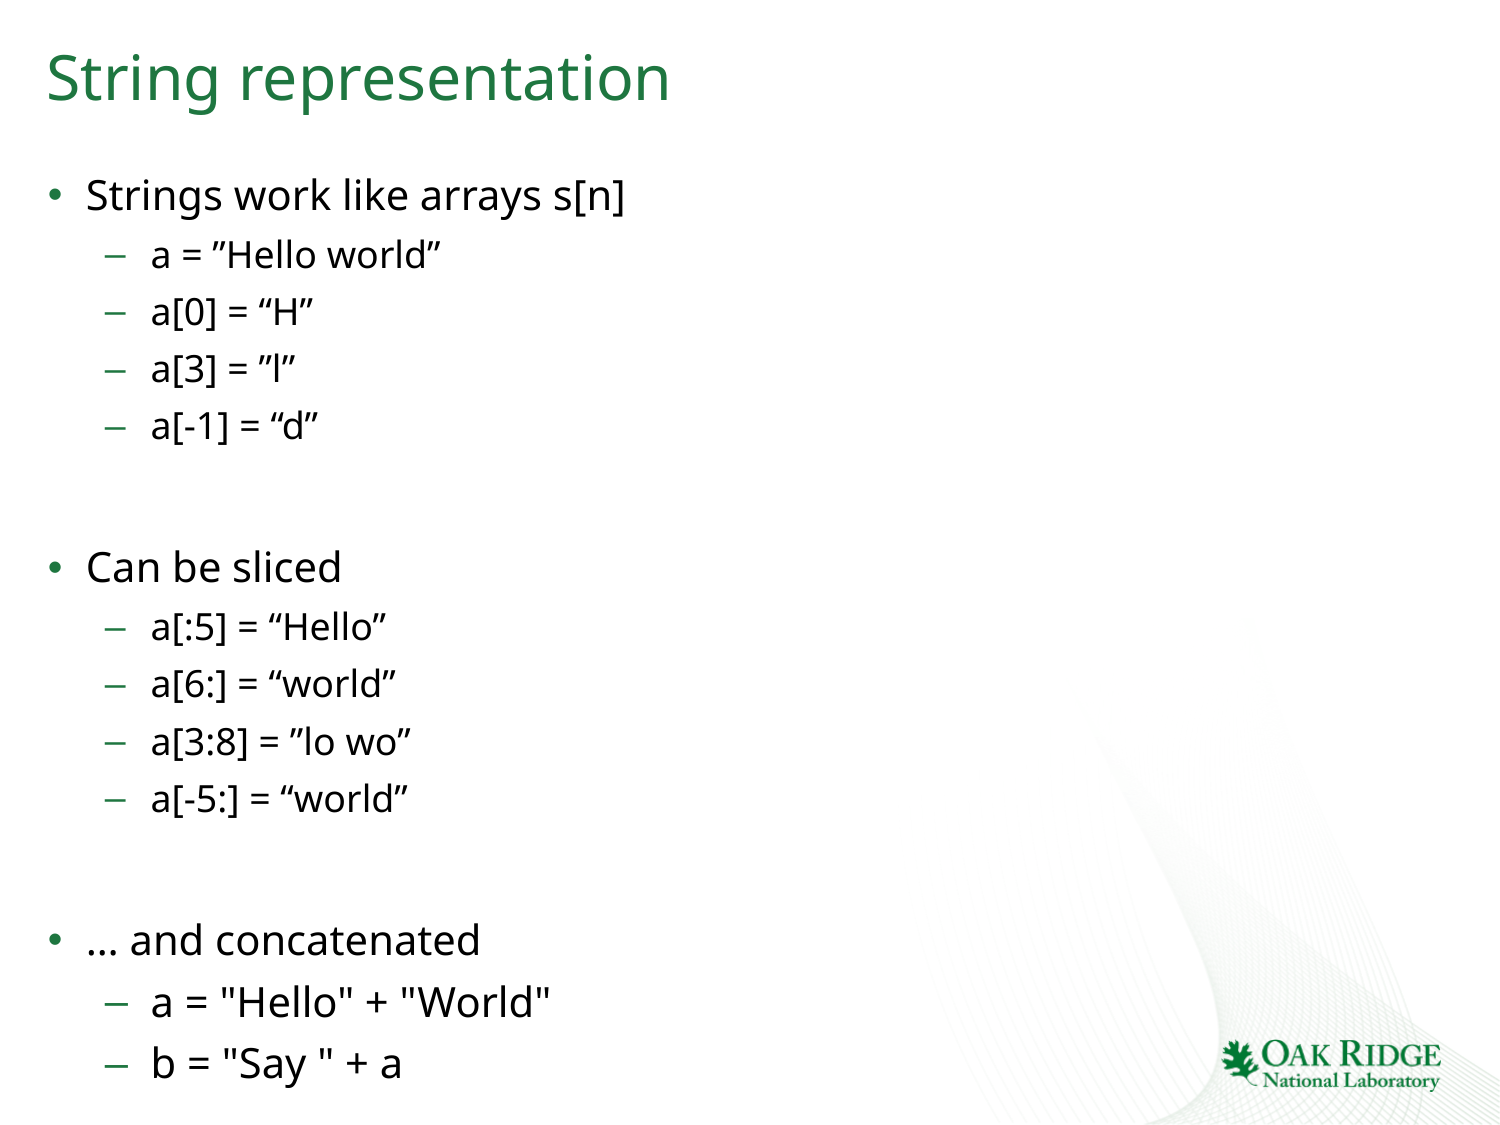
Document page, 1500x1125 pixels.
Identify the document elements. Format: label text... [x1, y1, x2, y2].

title String representation [31, 41, 1449, 125]
list Strings work like arrays s[n] a = ”Hello world” a[0] = “H” a[3] = ”l” a[-1] = “d” Can be sliced a[:5] = “Hello” a[6:] = “world” a[3:8] = ”lo wo” a[-5:] = “world” … and concatenated a = "Hello" + "World" b = "Say " + a [33, 87, 1451, 776]
picture [833, 297, 1500, 1125]
